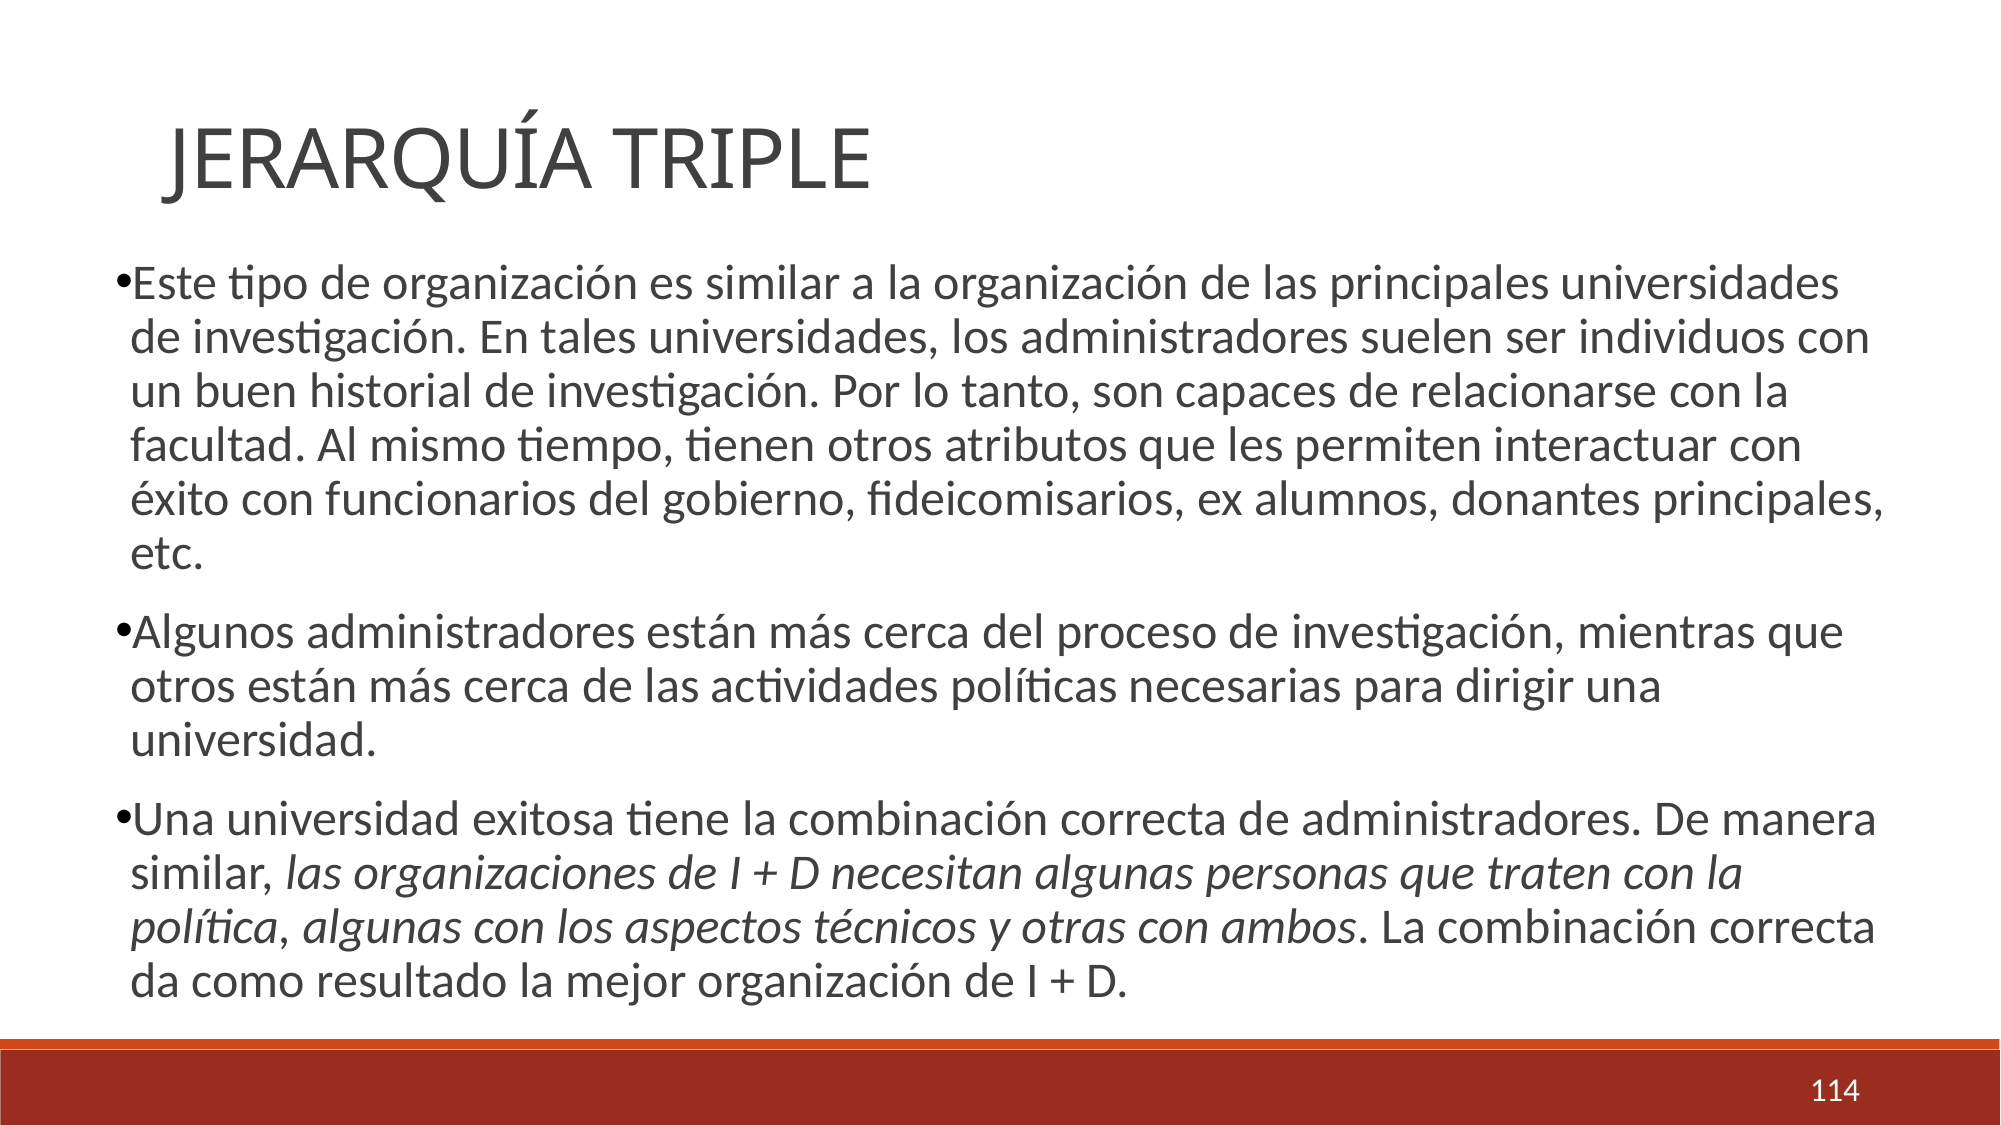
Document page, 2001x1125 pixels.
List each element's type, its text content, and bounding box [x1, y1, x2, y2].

text_box JERARQUÍA TRIPLE [154, 113, 1875, 248]
slide_number 114 [126, 1061, 1875, 1115]
text_box Este tipo de organización es similar a la organización de las principales universidades de investigación. En tales universidades, los administradores suelen ser individuos con un buen historial de investigación. Por lo tanto, son capaces de relacionarse con la facultad. Al mismo tiempo, tienen otros atributos que les permiten interactuar con éxito con funcionarios del gobierno, fideicomisarios, ex alumnos, donantes principales, etc. Algunos administradores están más cerca del proceso de investigación, mientras que otros están más cerca de las actividades políticas necesarias para dirigir una universidad. Una universidad exitosa tiene la combinación correcta de administradores. De manera similar, las organizaciones de I + D necesitan algunas personas que traten con la política, algunas con los aspectos técnicos y otras con ambos. La combinación correcta da como resultado la mejor organización de I + D. [100, 248, 1901, 851]
